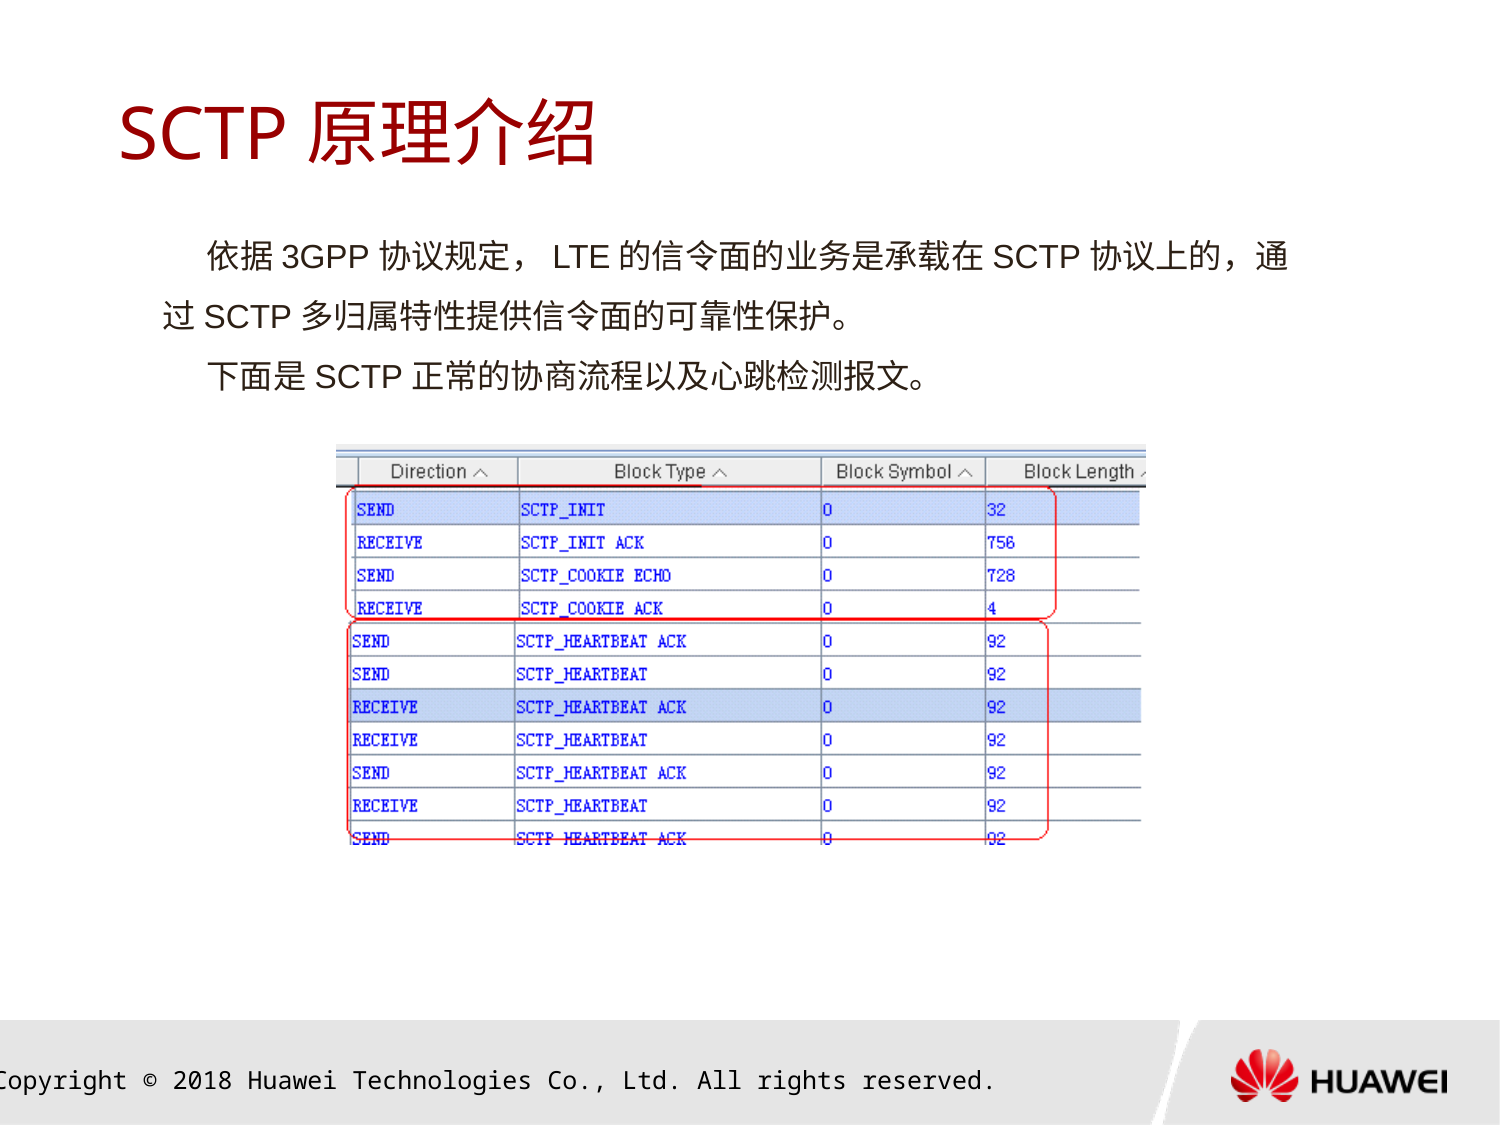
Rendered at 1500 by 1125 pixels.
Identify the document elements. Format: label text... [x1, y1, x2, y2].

picture [336, 444, 1146, 845]
picture [0, 1020, 1500, 1125]
title SCTP原理介绍 [104, 58, 1374, 202]
text_box 依据3GPP协议规定，LTE的信令面的业务是承载在SCTP协议上的，通过SCTP多归属特性提供信令面的可靠性保护。 下面是SCTP正常的协商流程以及心跳检测报文。 [147, 207, 1317, 403]
